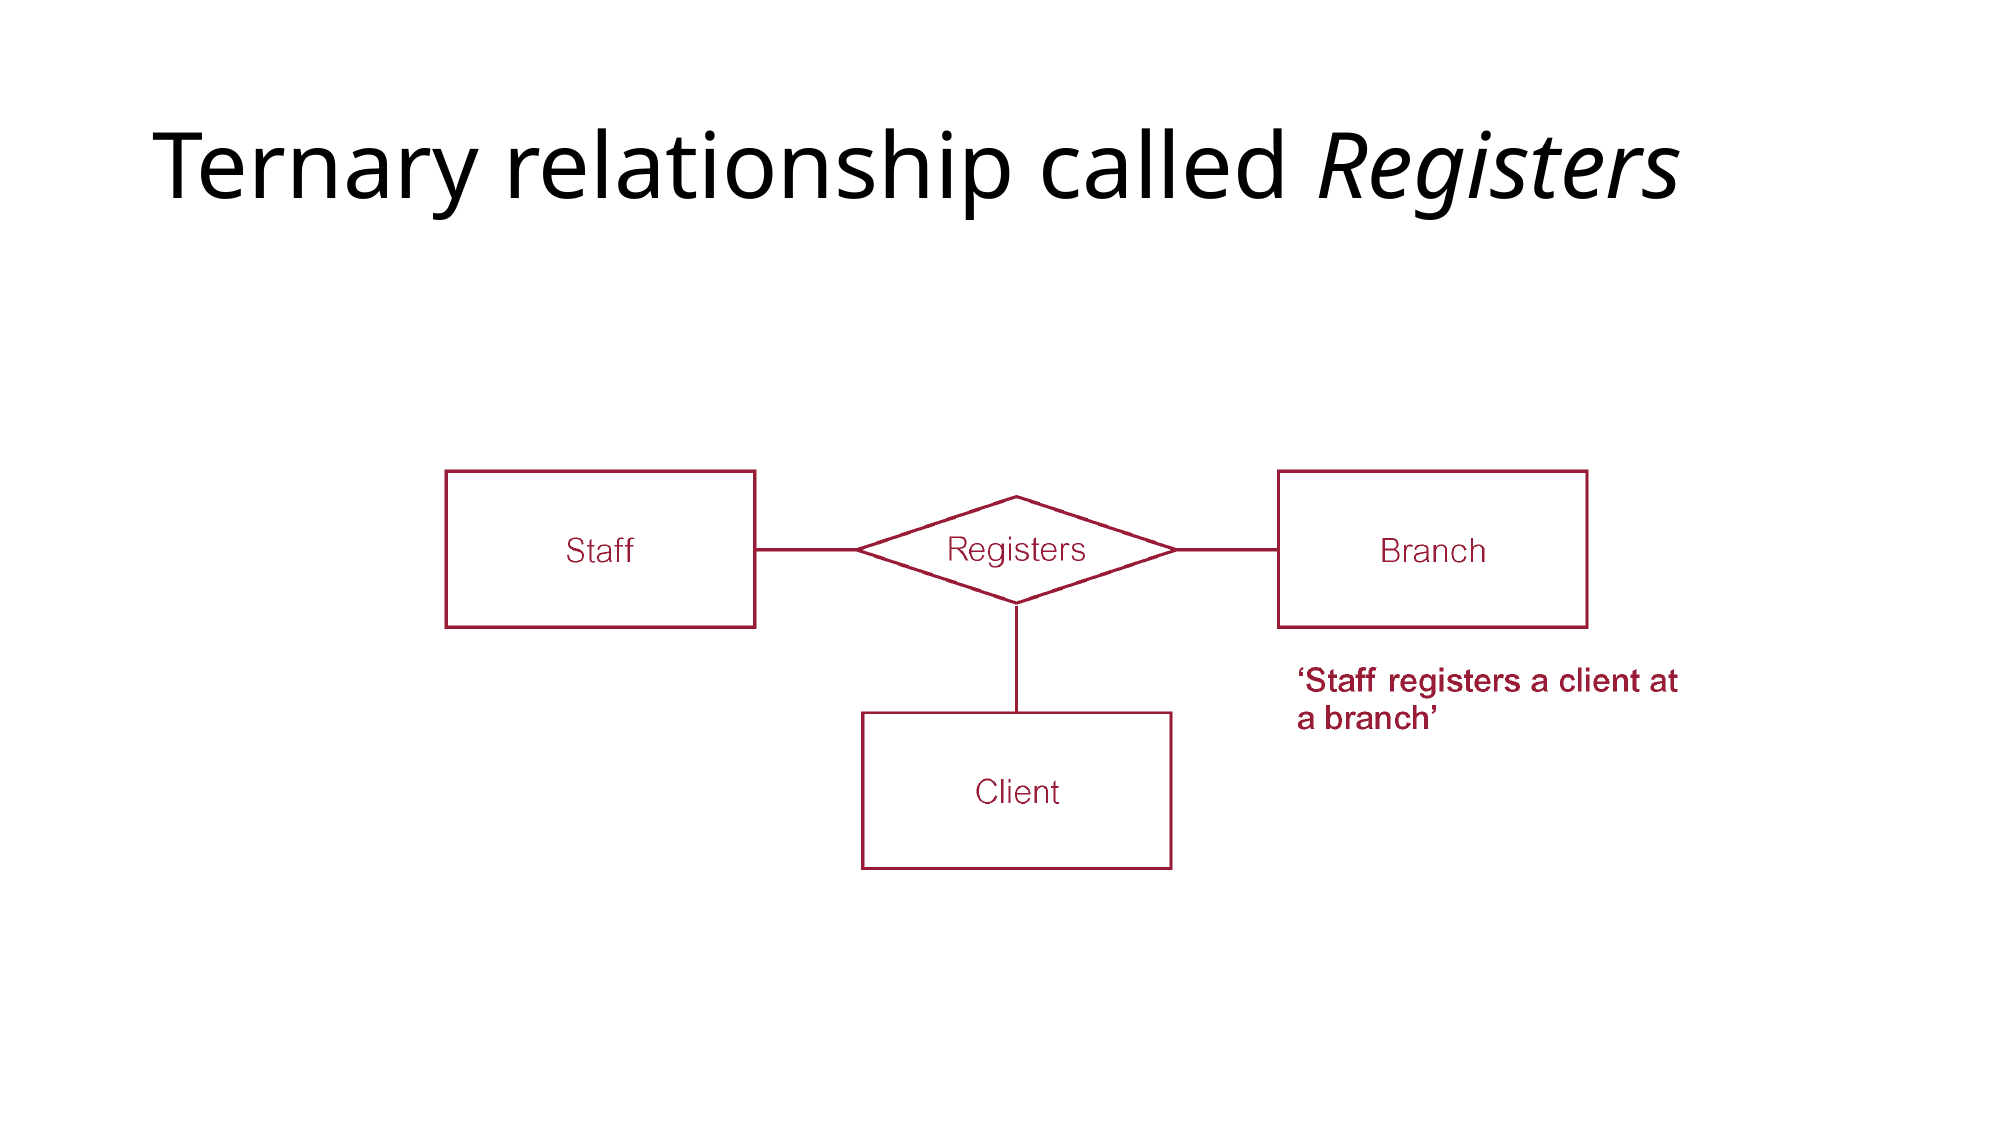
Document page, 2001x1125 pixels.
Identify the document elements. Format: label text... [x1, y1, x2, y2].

title Ternary relationship called Registers [137, 59, 1863, 278]
picture [422, 431, 1708, 898]
